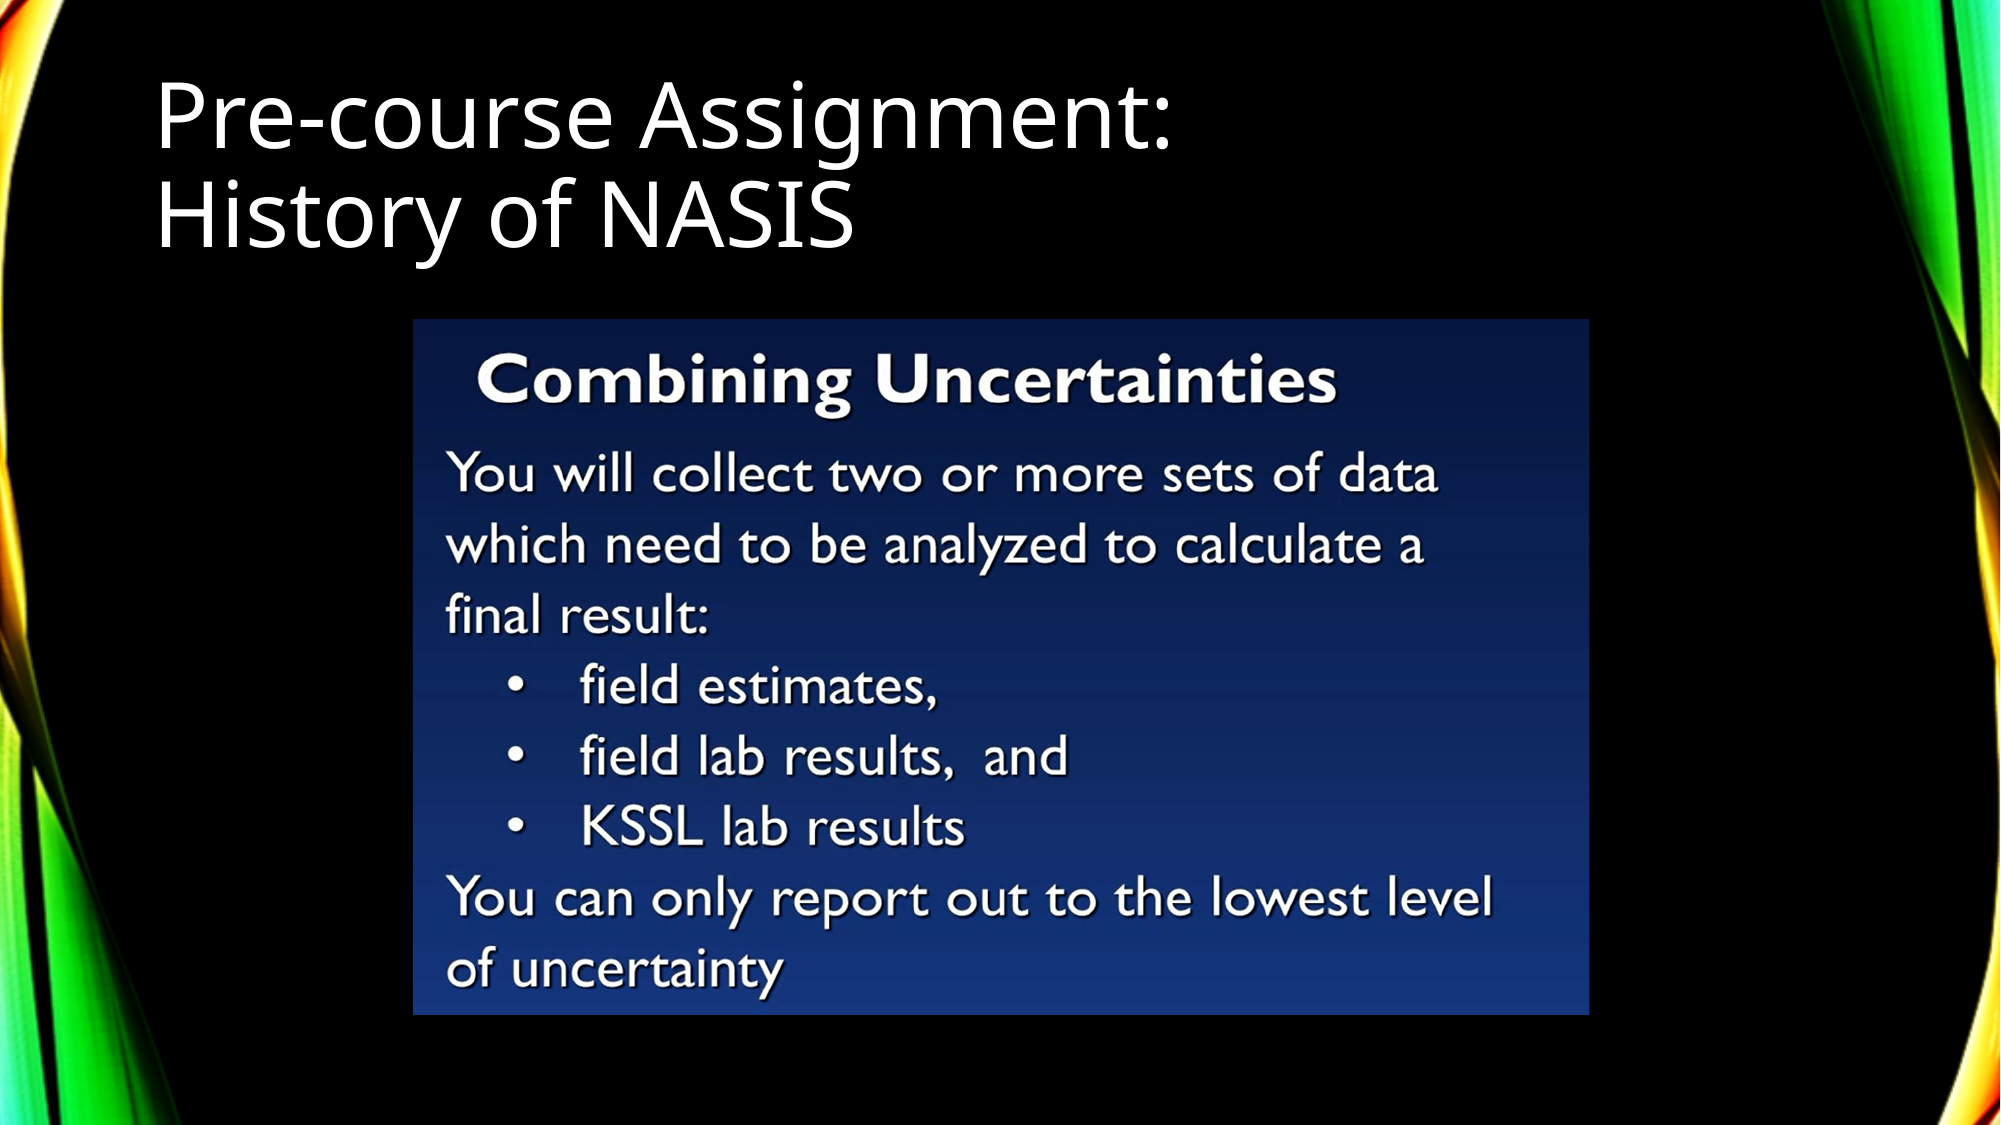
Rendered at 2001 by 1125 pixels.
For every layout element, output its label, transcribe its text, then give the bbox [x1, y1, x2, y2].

picture [412, 319, 1590, 1015]
title Pre-course Assignment: History of NASIS [138, 60, 1864, 278]
picture [0, 0, 190, 1125]
picture [1810, 0, 2001, 1125]
